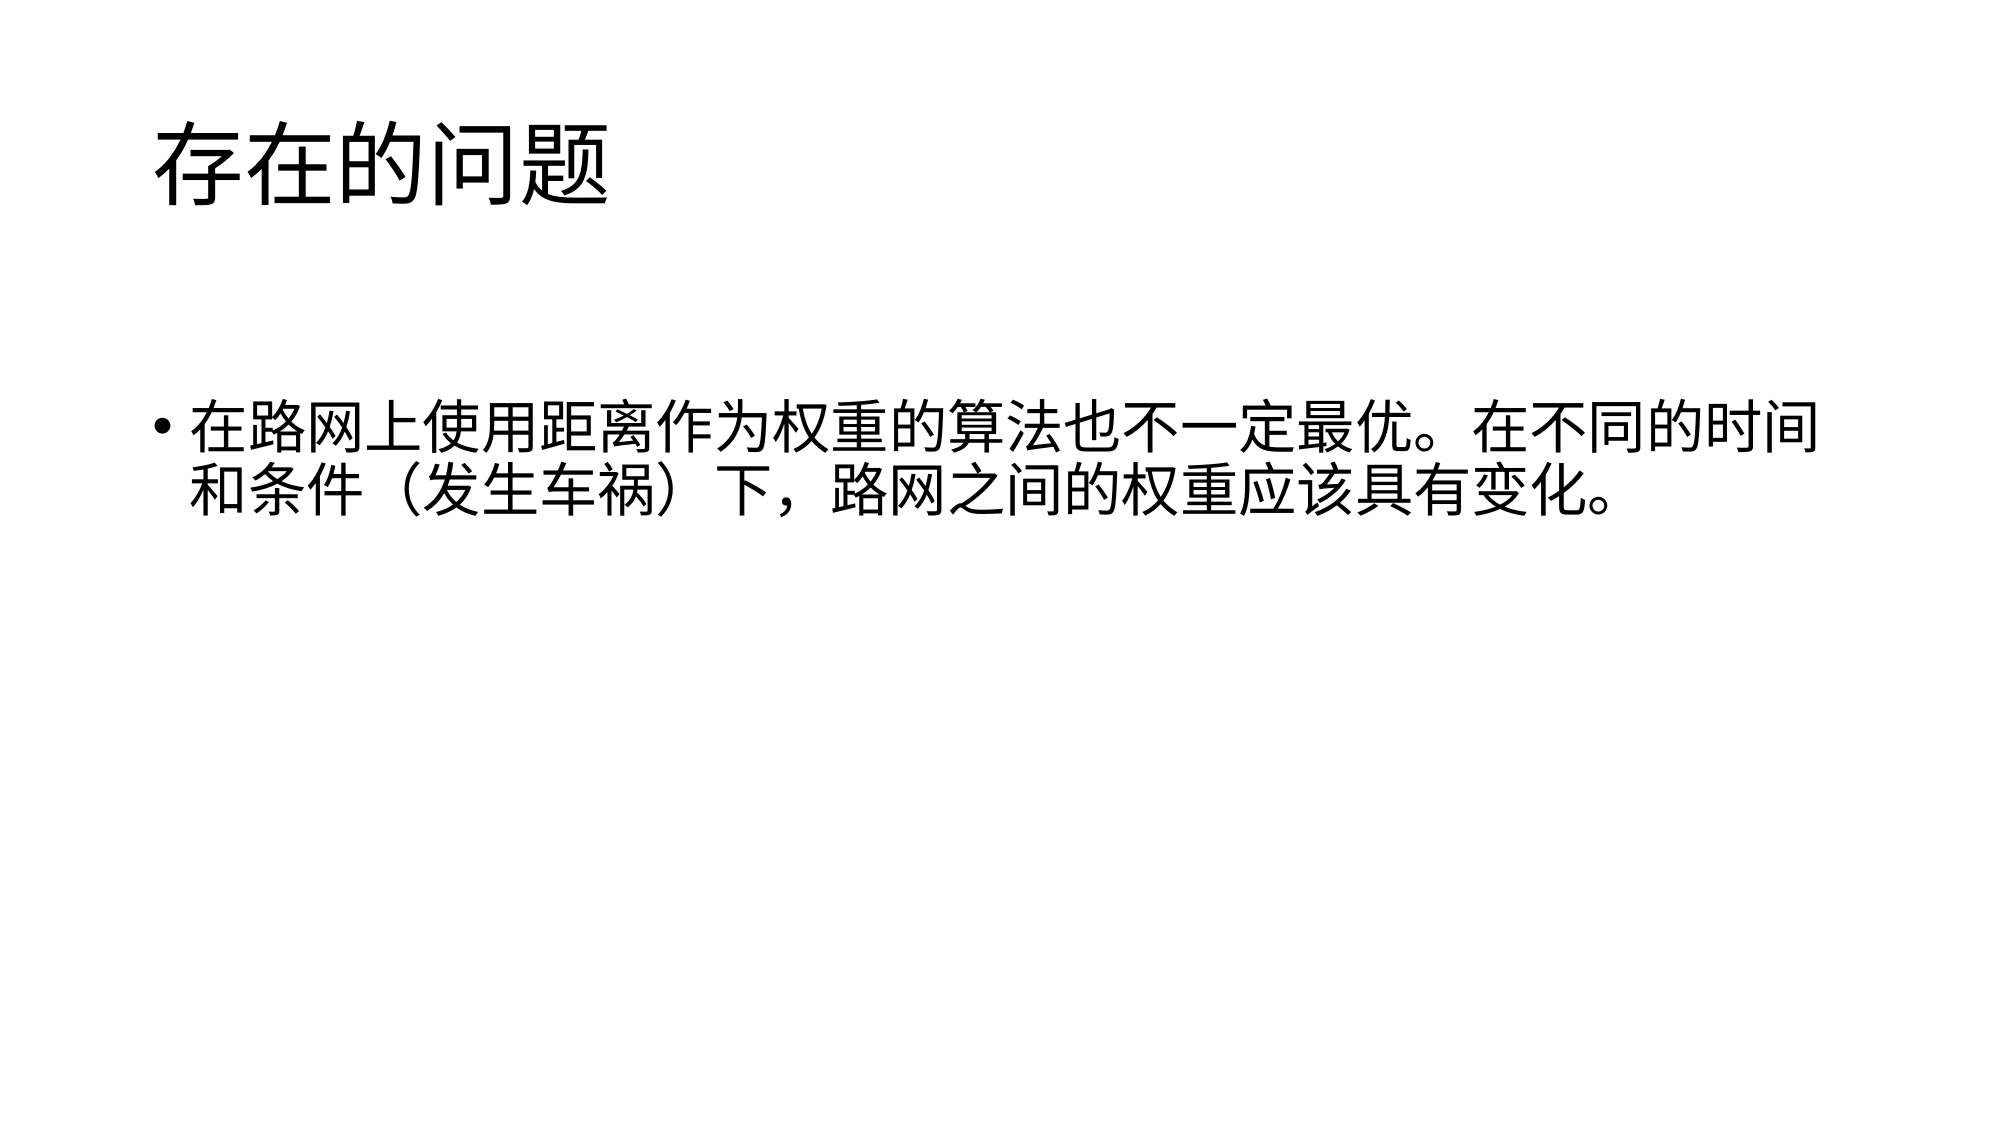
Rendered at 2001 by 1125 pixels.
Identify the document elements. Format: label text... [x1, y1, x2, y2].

list 在路网上使用距离作为权重的算法也不一定最优。在不同的时间和条件（发生车祸）下，路网之间的权重应该具有变化。 [137, 299, 1863, 1014]
title 存在的问题 [137, 59, 1863, 278]
